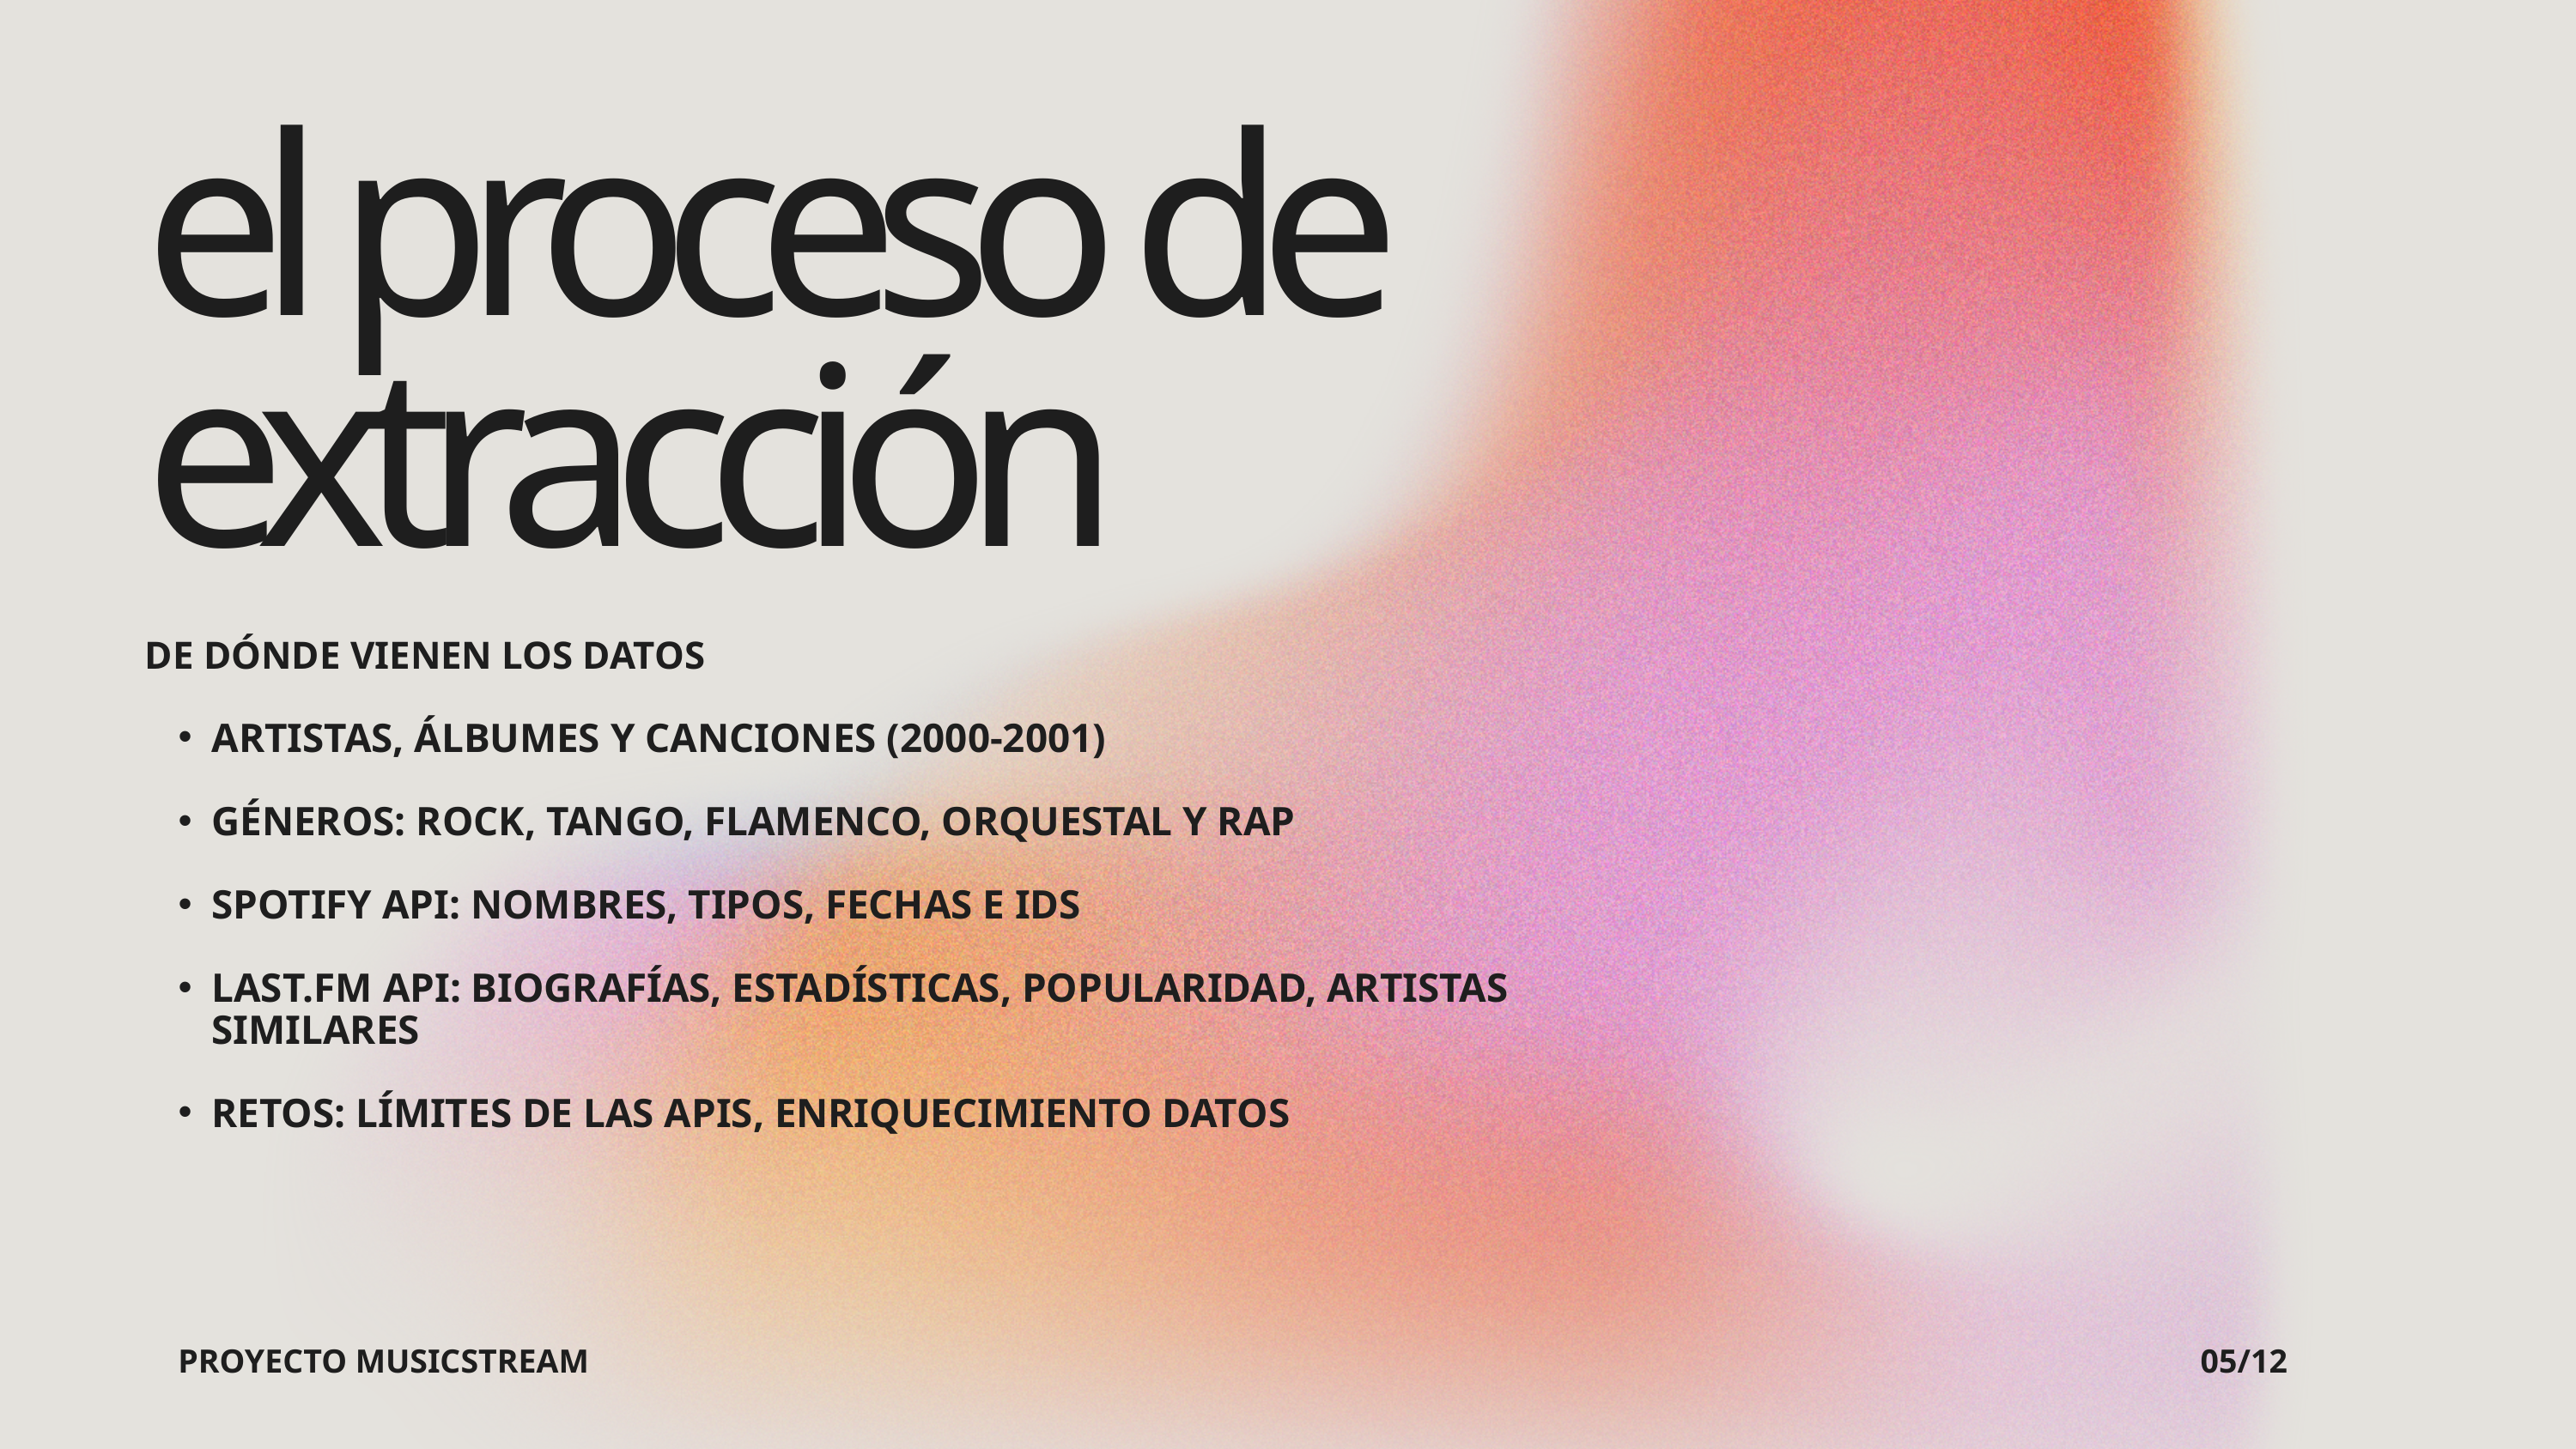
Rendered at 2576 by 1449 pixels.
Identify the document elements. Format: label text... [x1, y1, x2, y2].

text_box el proceso de extracción [144, 135, 1747, 597]
text_box [263, 0, 2313, 1449]
text_box DE DÓNDE VIENEN LOS DATOS ARTISTAS, ÁLBUMES Y CANCIONES (2000-2001) GÉNEROS: ROCK, TANGO, FLAMENCO, ORQUESTAL Y RAP SPOTIFY API: NOMBRES, TIPOS, FECHAS E IDS LAST.FM API: BIOGRAFÍAS, ESTADÍSTICAS, POPULARIDAD, ARTISTAS SIMILARES RETOS: LÍMITES DE LAS APIS, ENRIQUECIMIENTO DATOS [144, 637, 1547, 1216]
text_box 05/12 [1918, 1345, 2570, 1380]
text_box PROYECTO MUSICSTREAM [58, 1345, 709, 1380]
